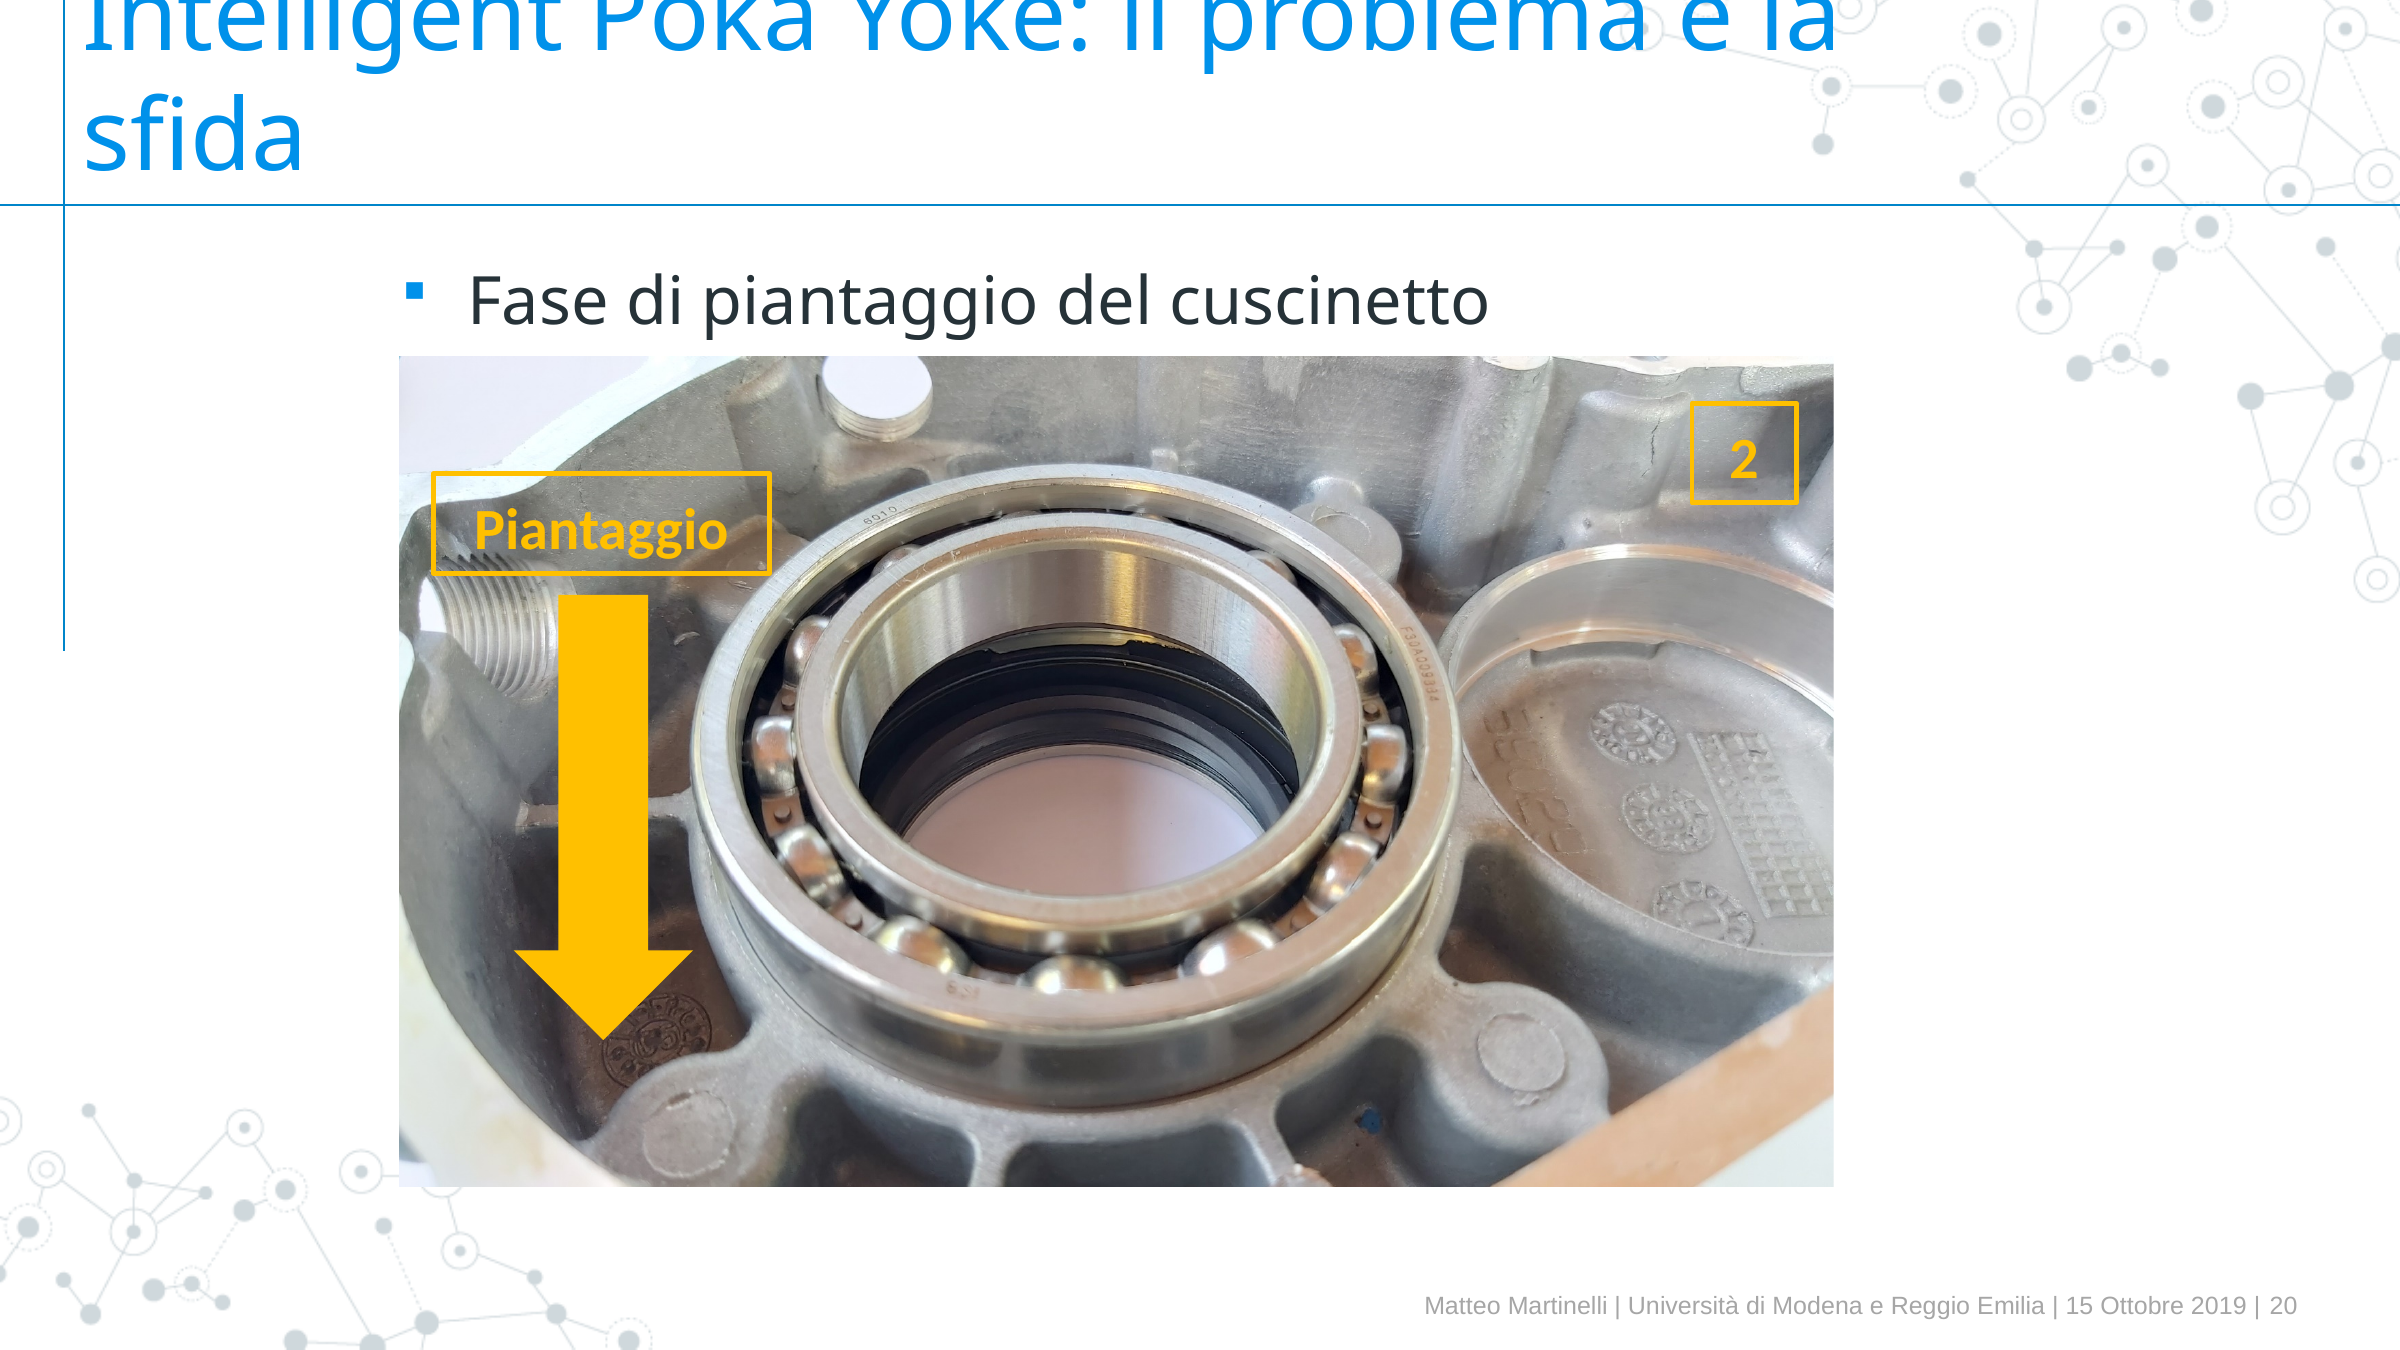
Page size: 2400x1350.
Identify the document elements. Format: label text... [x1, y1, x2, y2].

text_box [398, 356, 1834, 1187]
picture [0, 0, 62, 203]
picture [0, 207, 2400, 1350]
title Intelligent Poka Yoke: il problema e la sfida [67, 21, 2055, 206]
text_box Fase di piantaggio del cuscinetto [386, 250, 1514, 328]
picture [66, 0, 2400, 203]
